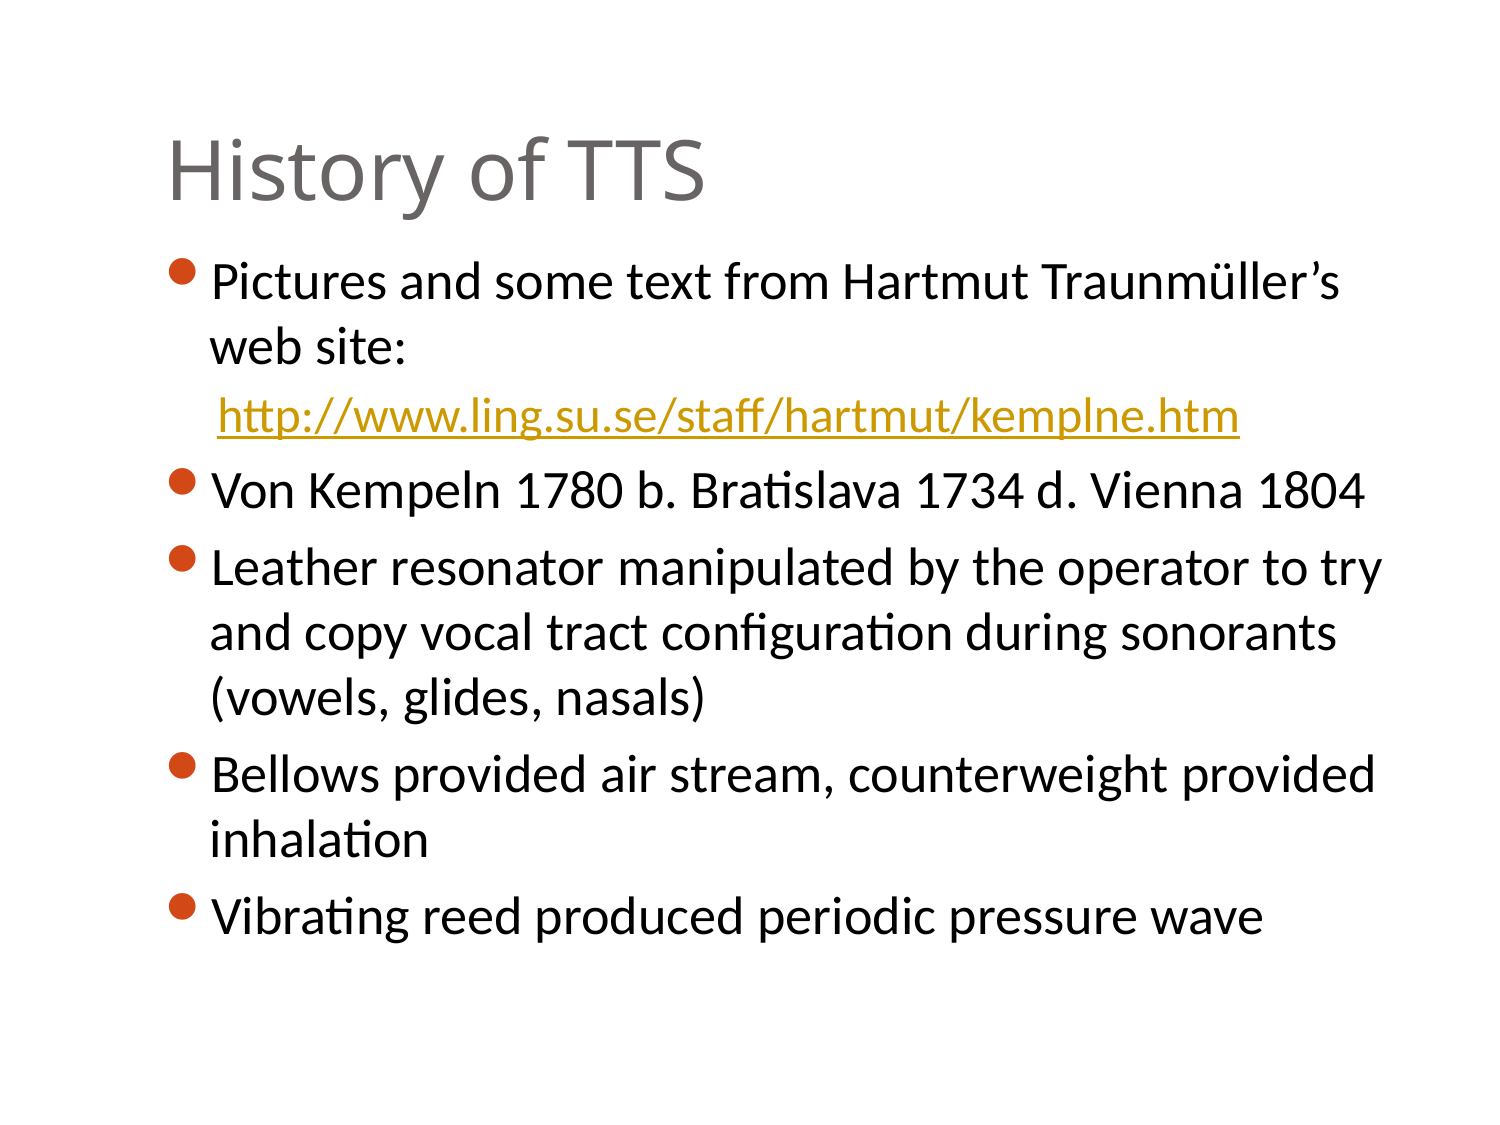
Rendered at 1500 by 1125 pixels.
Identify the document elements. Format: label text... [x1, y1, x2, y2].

list Pictures and some text from Hartmut Traunmüller’s web site: http://www.ling.su.se/staff/hartmut/kemplne.htm Von Kempeln 1780 b. Bratislava 1734 d. Vienna 1804 Leather resonator manipulated by the operator to try and copy vocal tract configuration during sonorants (vowels, glides, nasals) Bellows provided air stream, counterweight provided inhalation Vibrating reed produced periodic pressure wave [149, 237, 1426, 988]
title History of TTS [149, 44, 1426, 233]
